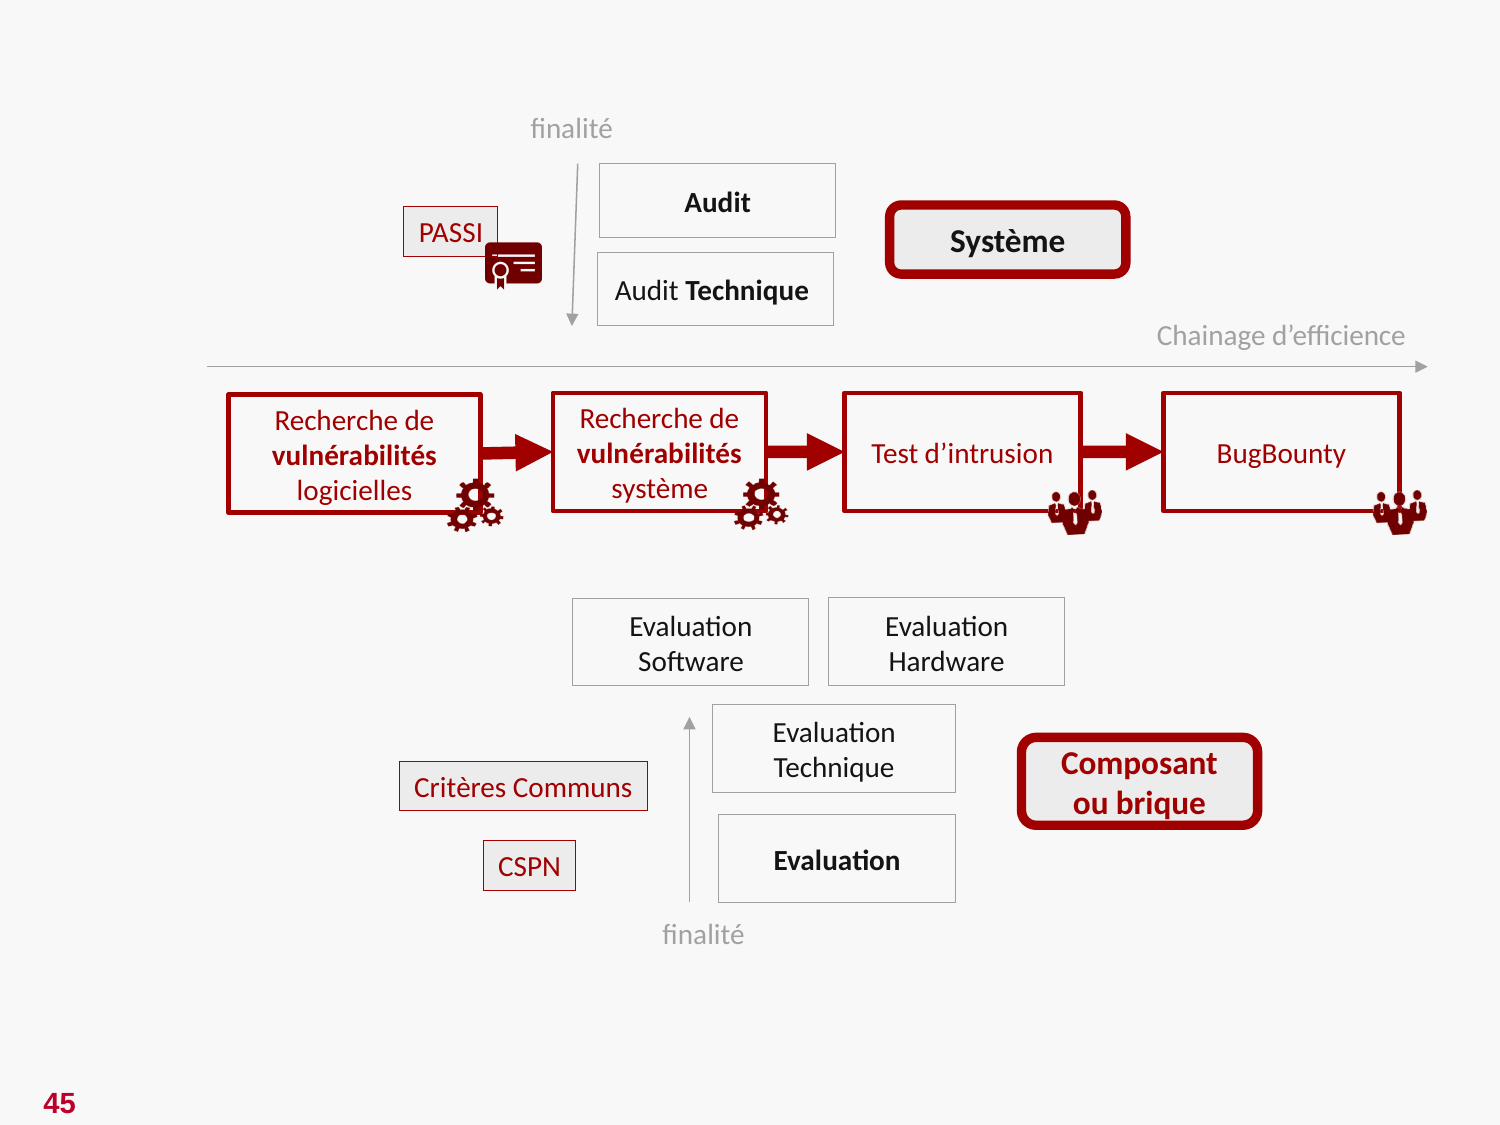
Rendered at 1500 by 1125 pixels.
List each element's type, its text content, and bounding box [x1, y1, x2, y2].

text_box Evaluation Technique [712, 704, 956, 793]
text_box Evaluation Software [572, 598, 809, 686]
text_box PASSI [403, 206, 498, 257]
text_box Chainage d’efficience [1142, 308, 1428, 359]
picture [485, 237, 543, 295]
text_box BugBounty [1163, 392, 1400, 511]
text_box CSPN [483, 840, 576, 891]
text_box finalité [515, 101, 628, 152]
text_box Evaluation [718, 814, 956, 903]
text_box finalité [647, 907, 760, 958]
text_box Critères Communs [399, 761, 648, 811]
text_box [571, 163, 578, 327]
picture [1047, 490, 1102, 535]
text_box Composant ou brique [1019, 735, 1260, 828]
text_box Audit [599, 163, 836, 238]
text_box Recherche de vulnérabilités système [552, 392, 766, 511]
picture [1372, 490, 1427, 535]
picture [444, 476, 505, 534]
text_box Test d’intrusion [844, 392, 1081, 511]
text_box Recherche de vulnérabilités logicielles [228, 394, 481, 513]
picture [732, 476, 789, 531]
text_box Système [887, 202, 1128, 277]
text_box Evaluation Hardware [828, 597, 1065, 686]
text_box Audit Technique [597, 252, 834, 326]
